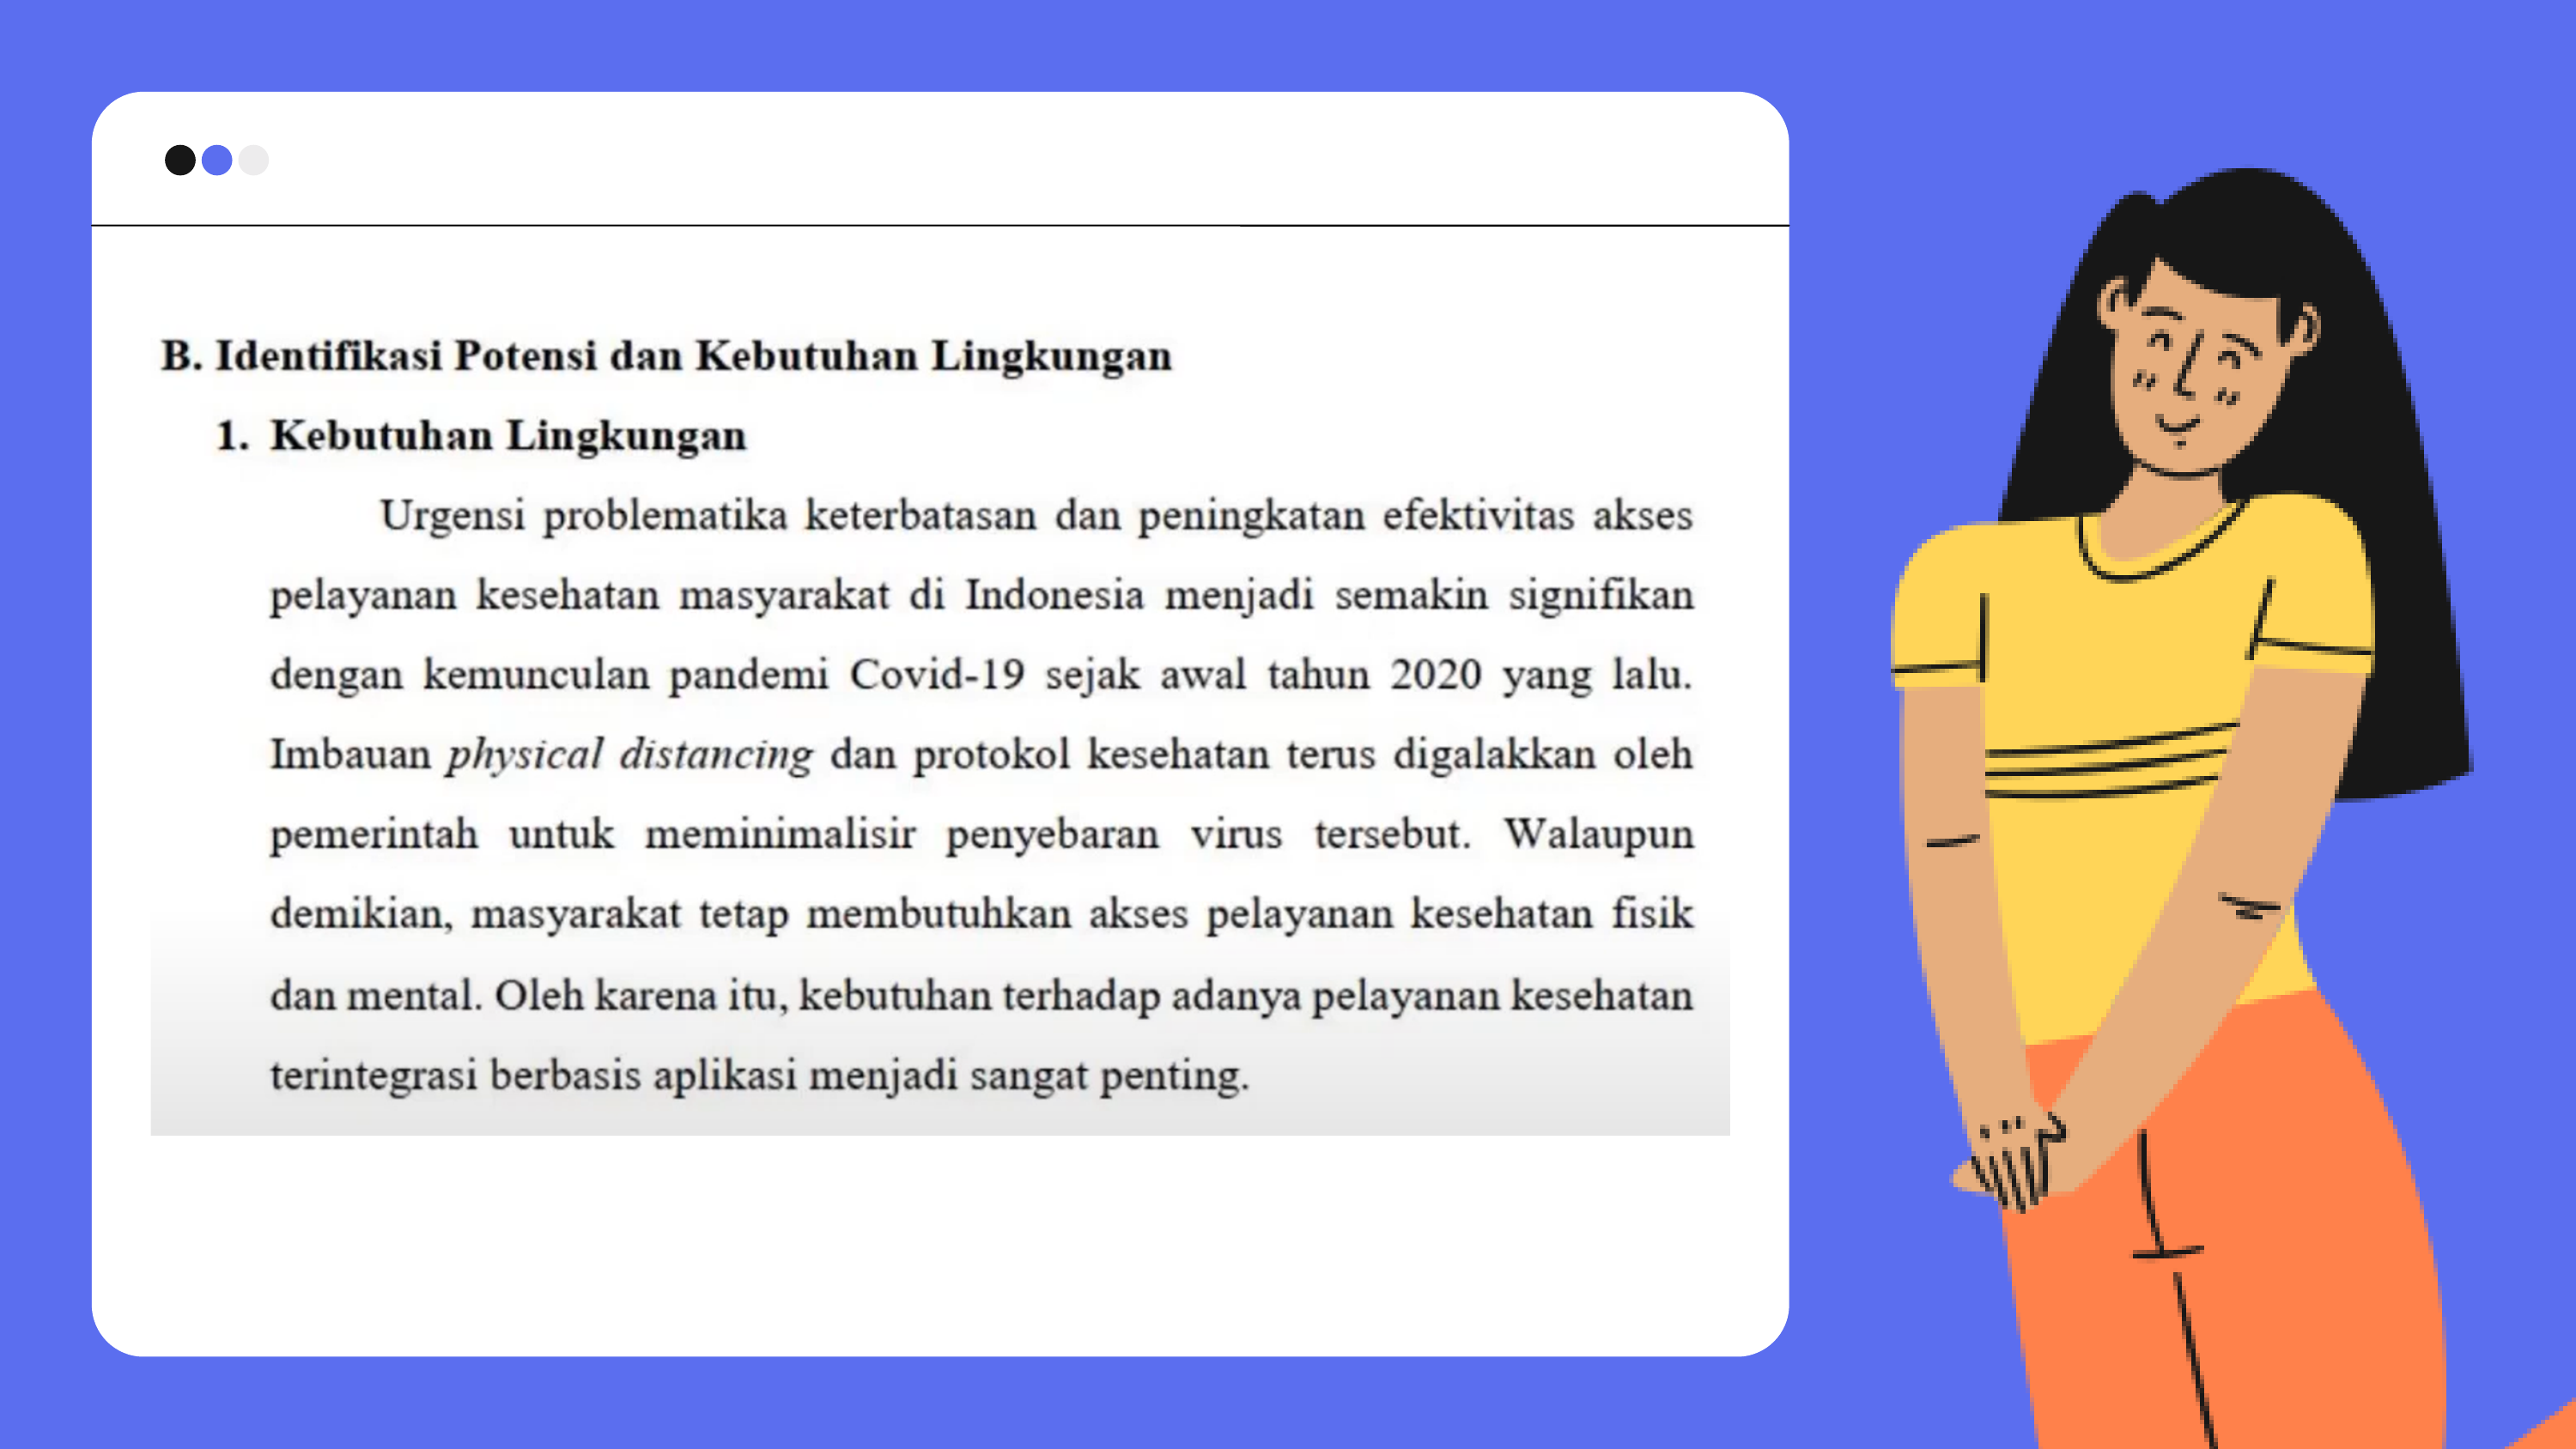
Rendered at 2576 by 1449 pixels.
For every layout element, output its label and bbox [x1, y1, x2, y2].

text_box [1882, 160, 2576, 1449]
text_box [91, 91, 1789, 1357]
